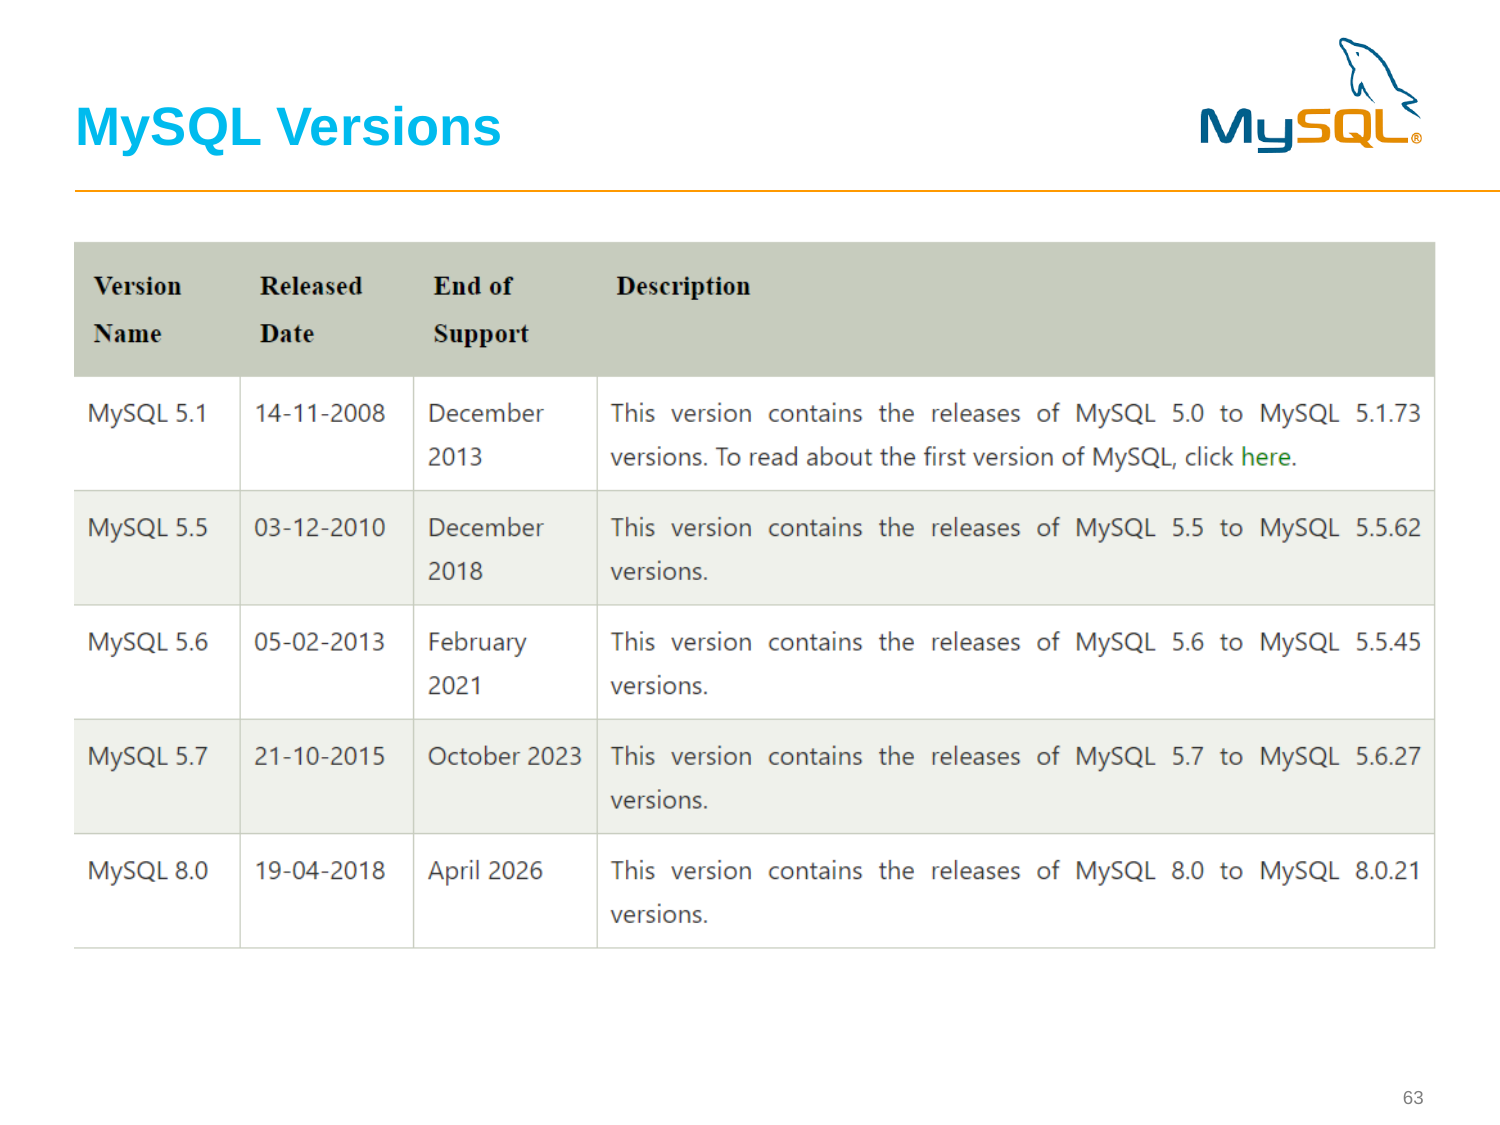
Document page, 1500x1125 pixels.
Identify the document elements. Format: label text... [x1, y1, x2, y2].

title MySQL Versions [75, 27, 1422, 157]
picture [74, 237, 1438, 951]
